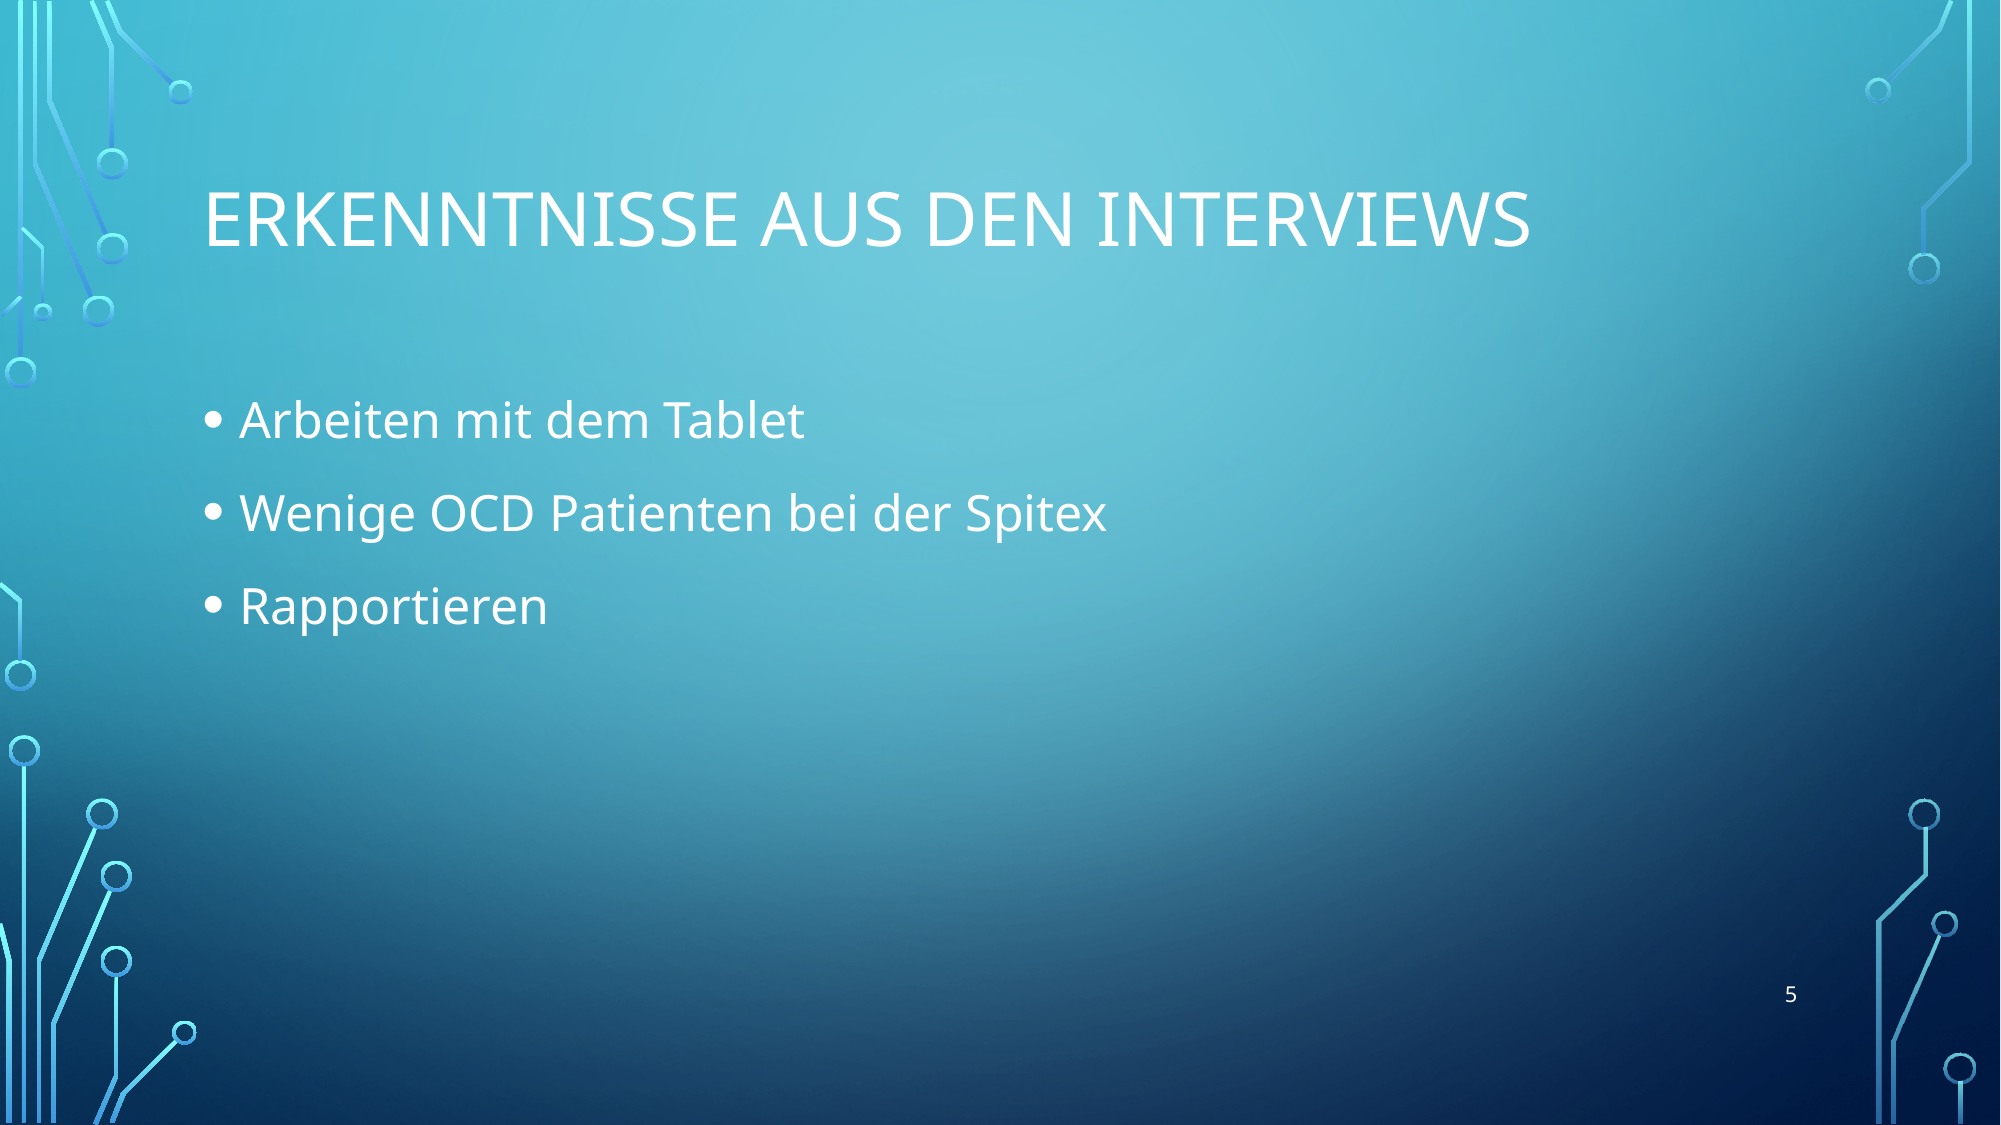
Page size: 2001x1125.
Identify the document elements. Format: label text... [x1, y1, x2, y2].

title Erkenntnisse aus den Interviews [187, 101, 1813, 344]
slide_number 5 [1685, 965, 1813, 1025]
list Arbeiten mit dem Tablet Wenige OCD Patienten bei der Spitex Rapportieren [187, 369, 1813, 950]
